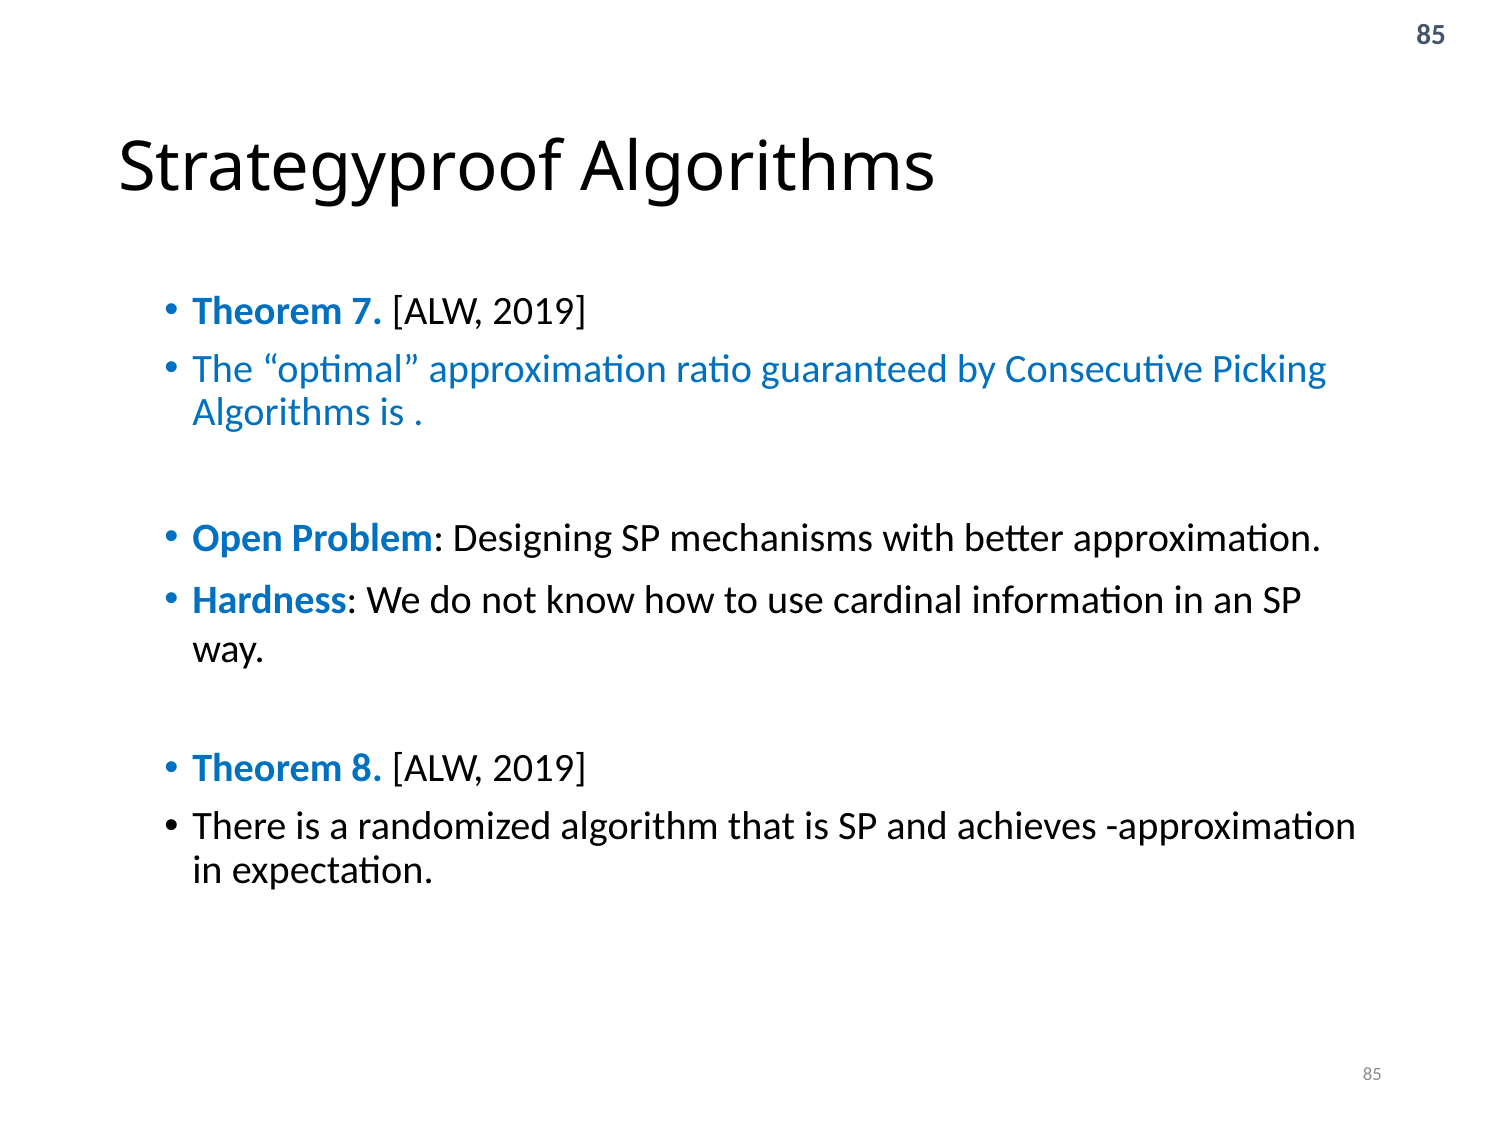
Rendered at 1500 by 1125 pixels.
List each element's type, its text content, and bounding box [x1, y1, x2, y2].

slide_number 85 [1059, 1042, 1397, 1103]
title Strategyproof Algorithms [103, 59, 1397, 278]
